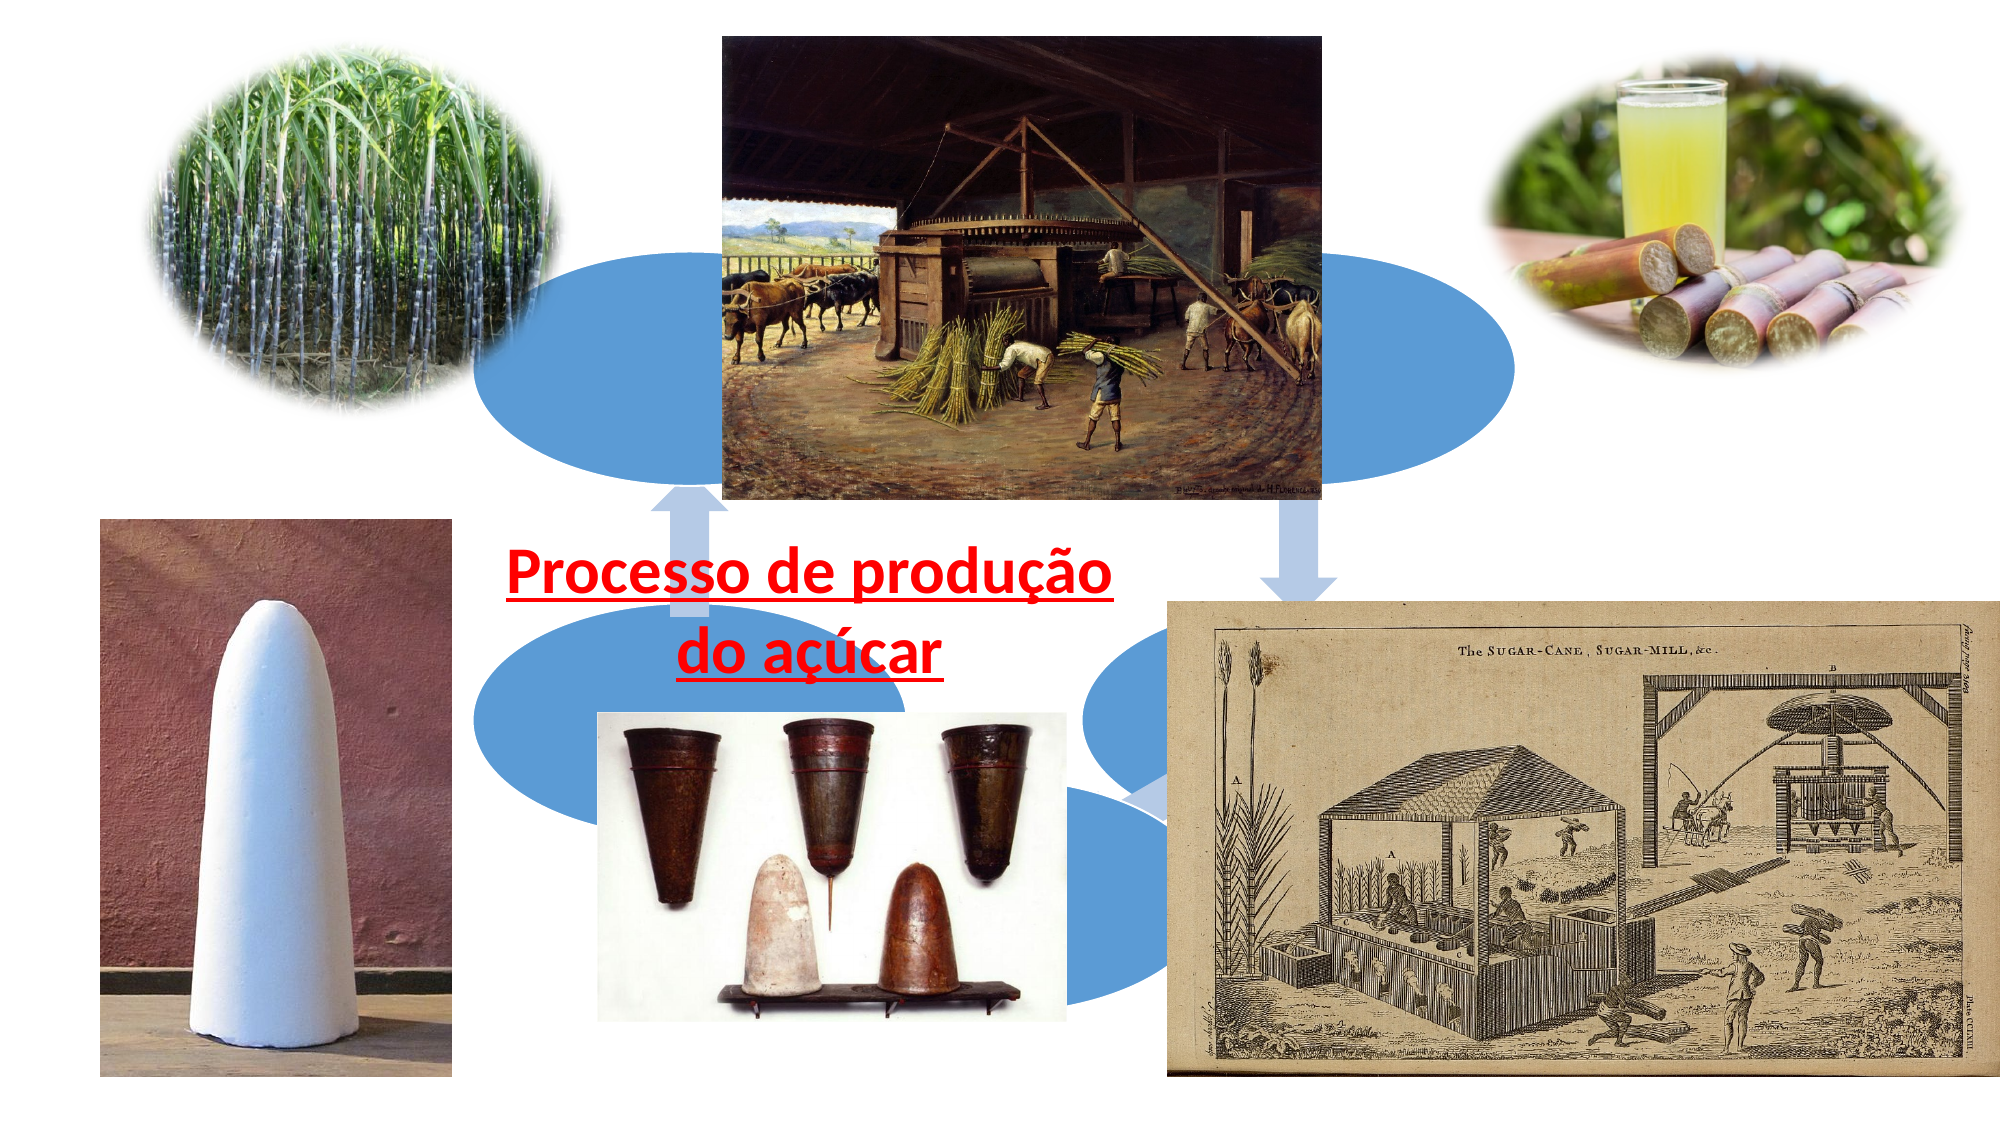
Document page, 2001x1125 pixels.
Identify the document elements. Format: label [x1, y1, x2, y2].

picture [1472, 45, 1973, 380]
picture [135, 36, 572, 422]
picture [100, 519, 452, 1077]
picture [722, 36, 1322, 500]
picture [1167, 601, 2000, 1077]
picture [597, 712, 1067, 1022]
list [125, 75, 1863, 1014]
